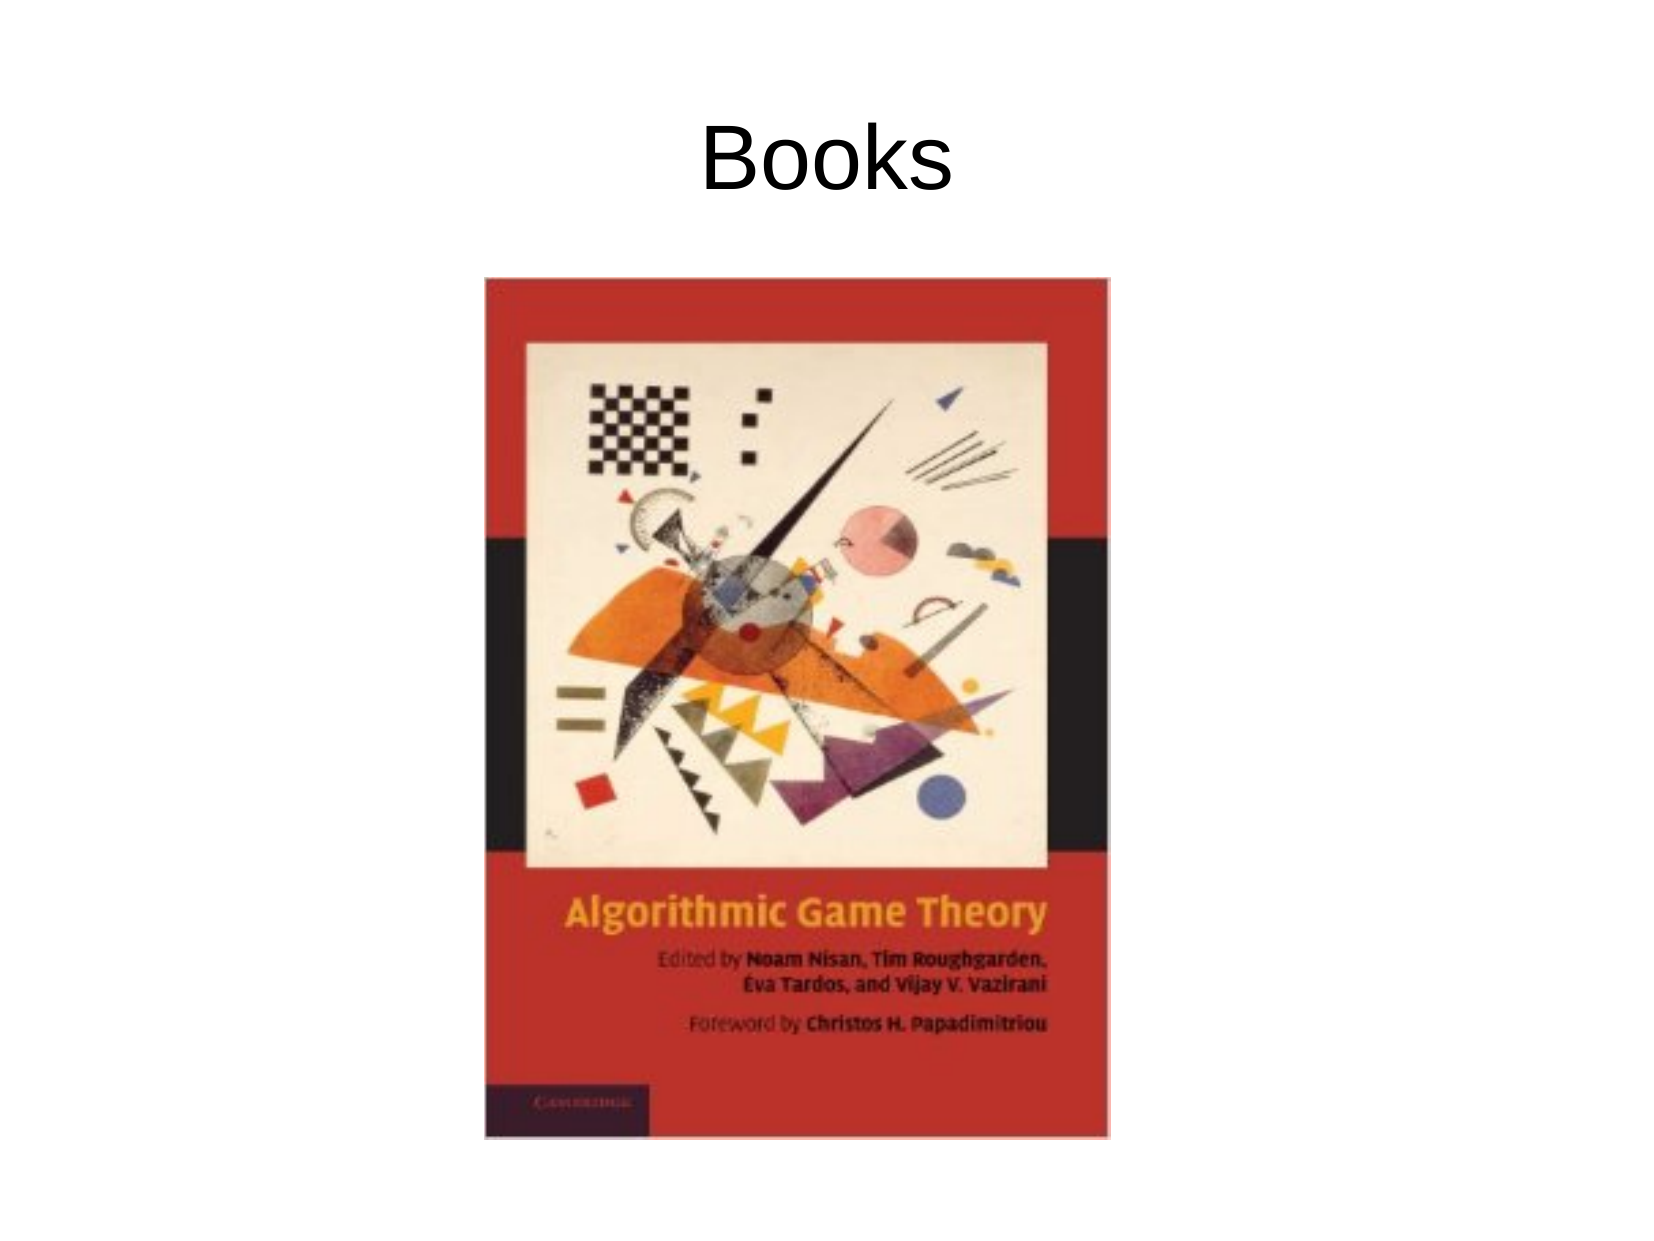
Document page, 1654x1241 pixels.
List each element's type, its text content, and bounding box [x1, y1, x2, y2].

text_box Books [82, 49, 1571, 257]
picture [483, 277, 1111, 1140]
